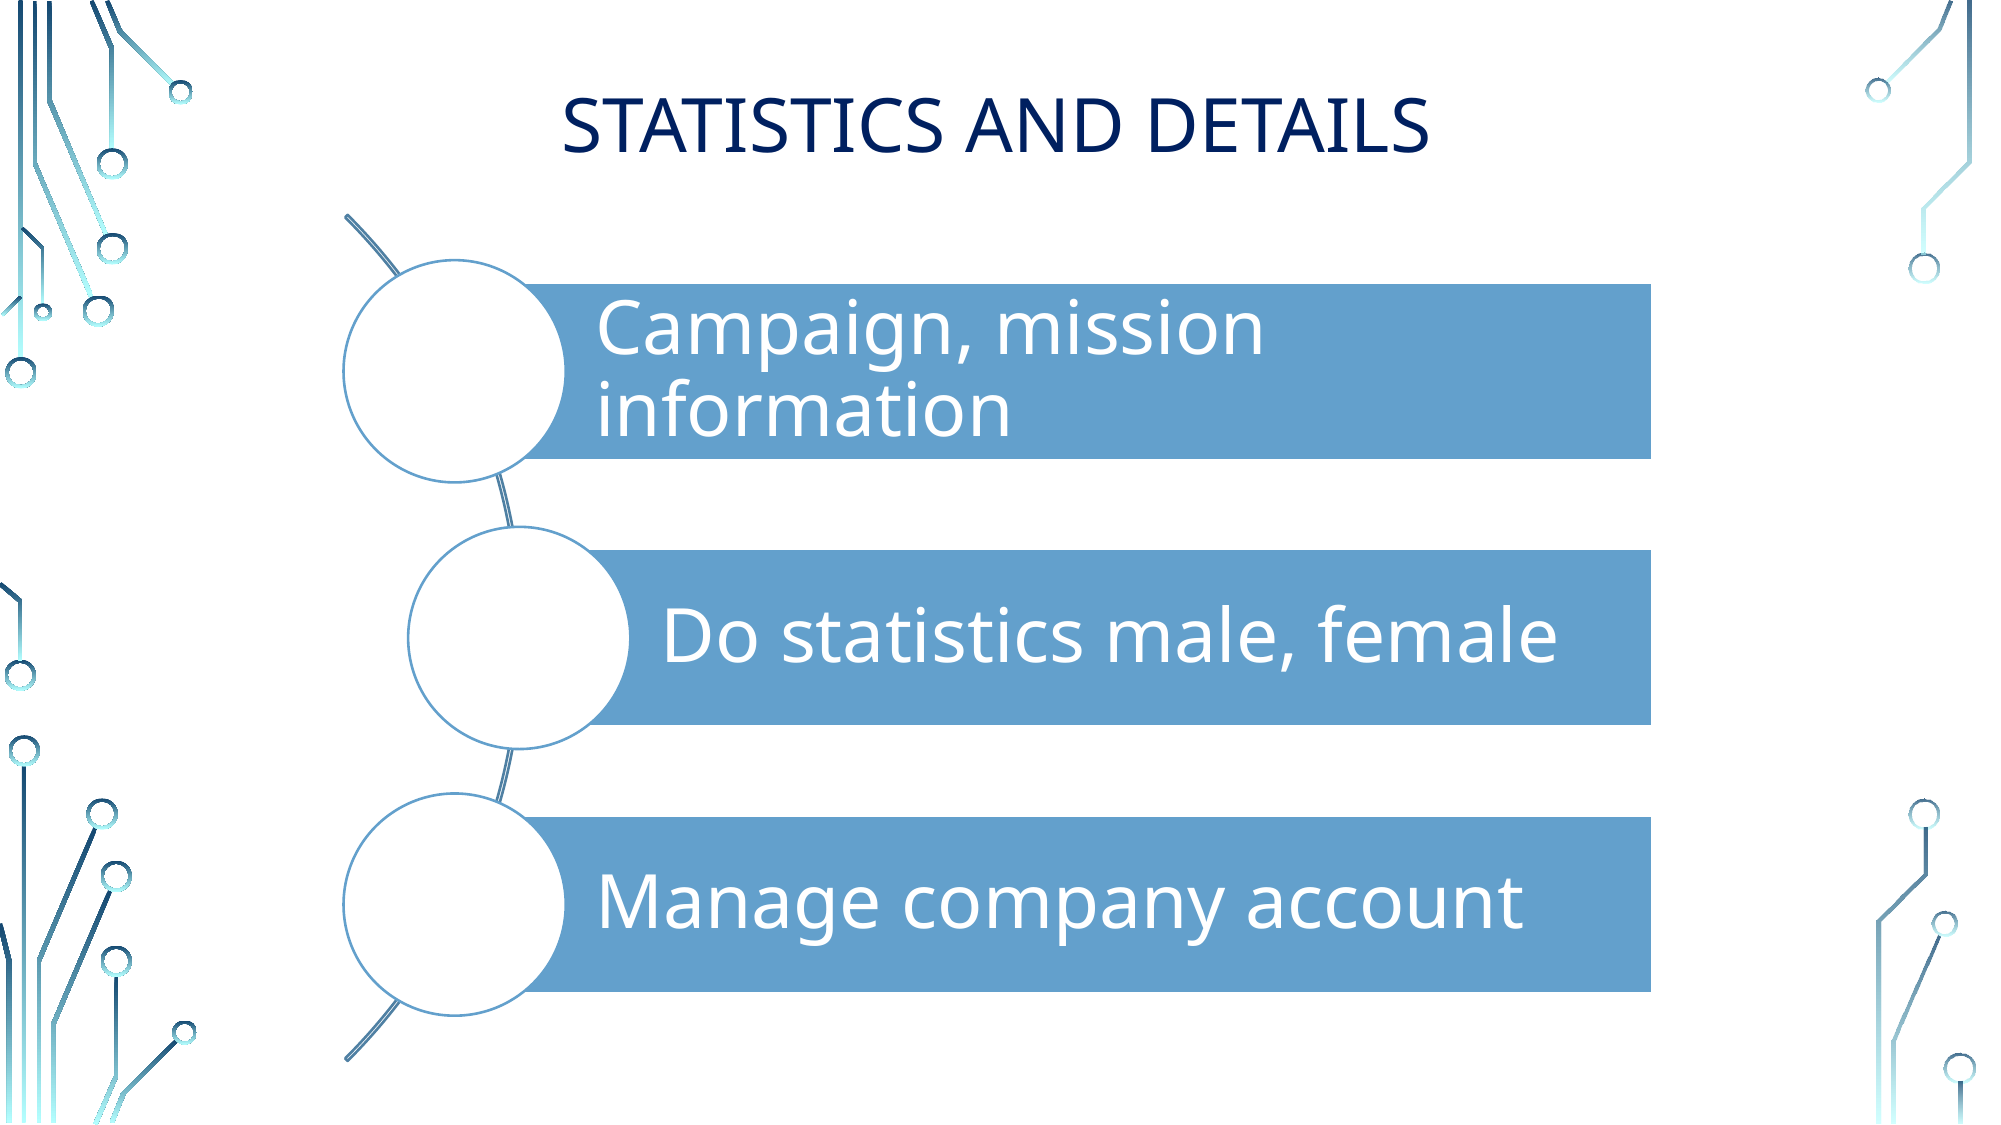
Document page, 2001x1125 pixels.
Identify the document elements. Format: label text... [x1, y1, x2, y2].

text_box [330, 193, 1665, 1083]
title STATISTICS AND DETAILS [184, 7, 1810, 250]
